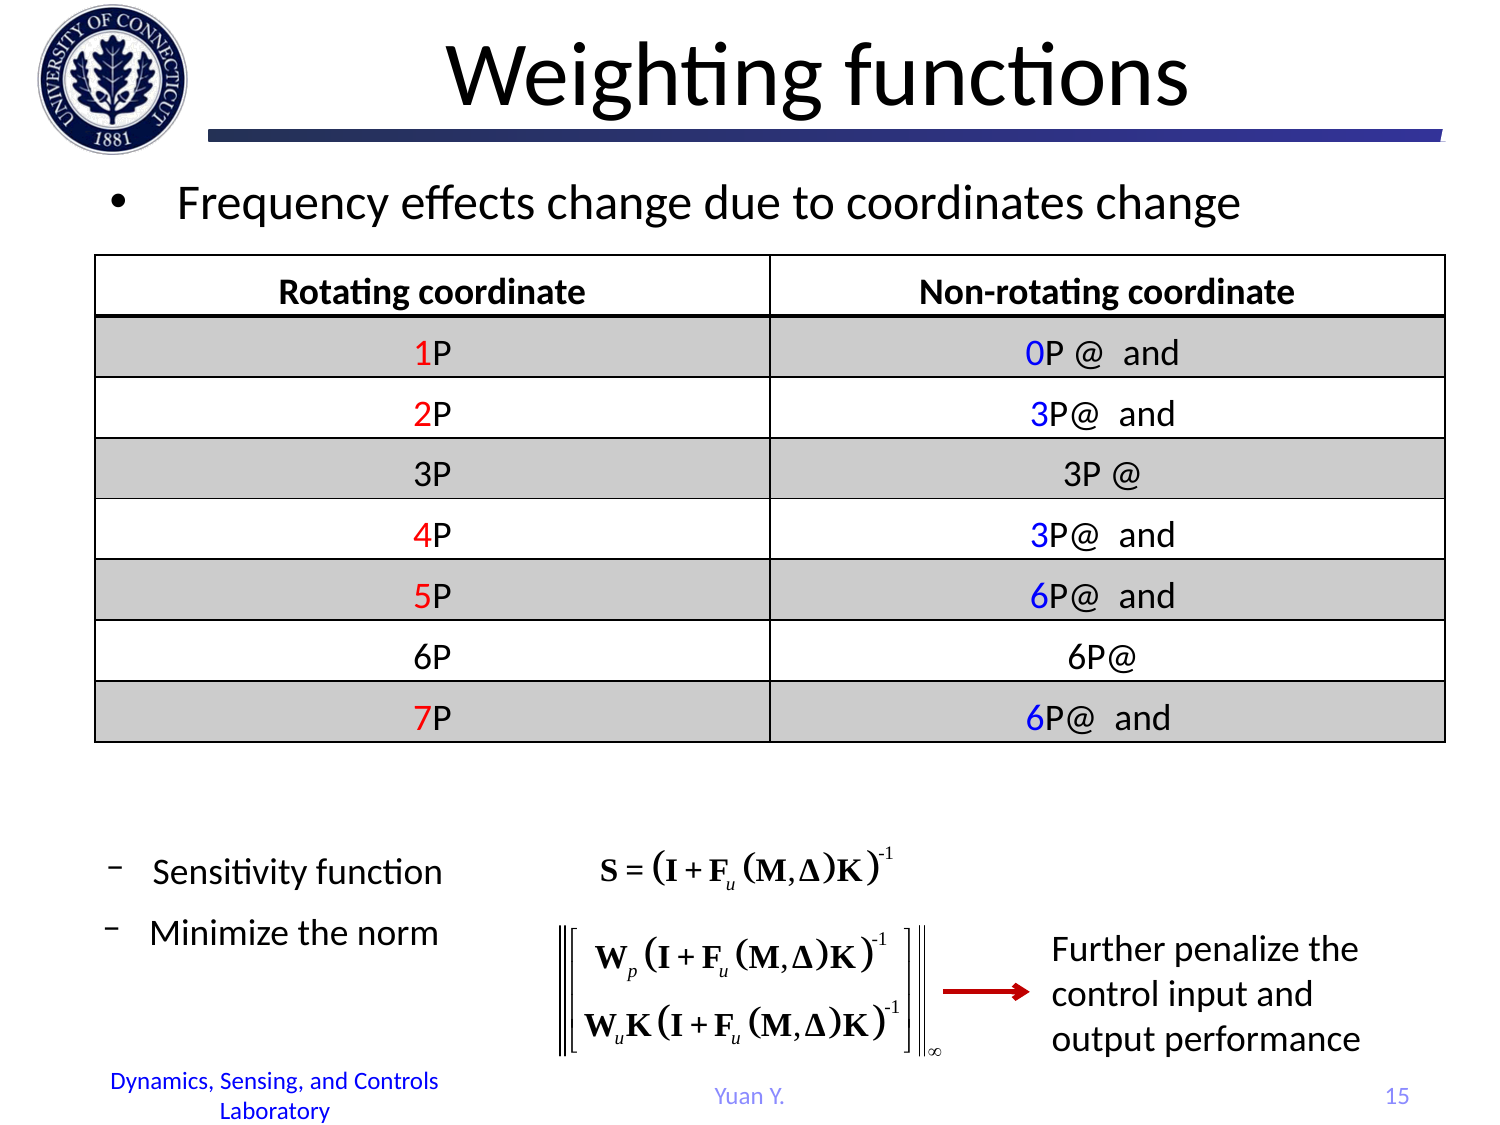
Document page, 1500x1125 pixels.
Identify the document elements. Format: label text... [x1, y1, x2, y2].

title Weighting functions [187, 0, 1450, 138]
picture [37, 4, 188, 155]
footer Yuan Y. [512, 1065, 988, 1125]
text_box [597, 840, 903, 901]
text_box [554, 921, 946, 1063]
slide_number 15 [1074, 1065, 1425, 1125]
text_box Frequency effects change due to coordinates change [94, 162, 1386, 238]
text_box Sensitivity function [91, 839, 513, 900]
text_box Minimize the norm [87, 900, 475, 961]
text_box Further penalize the control input and output performance [1036, 916, 1401, 1066]
